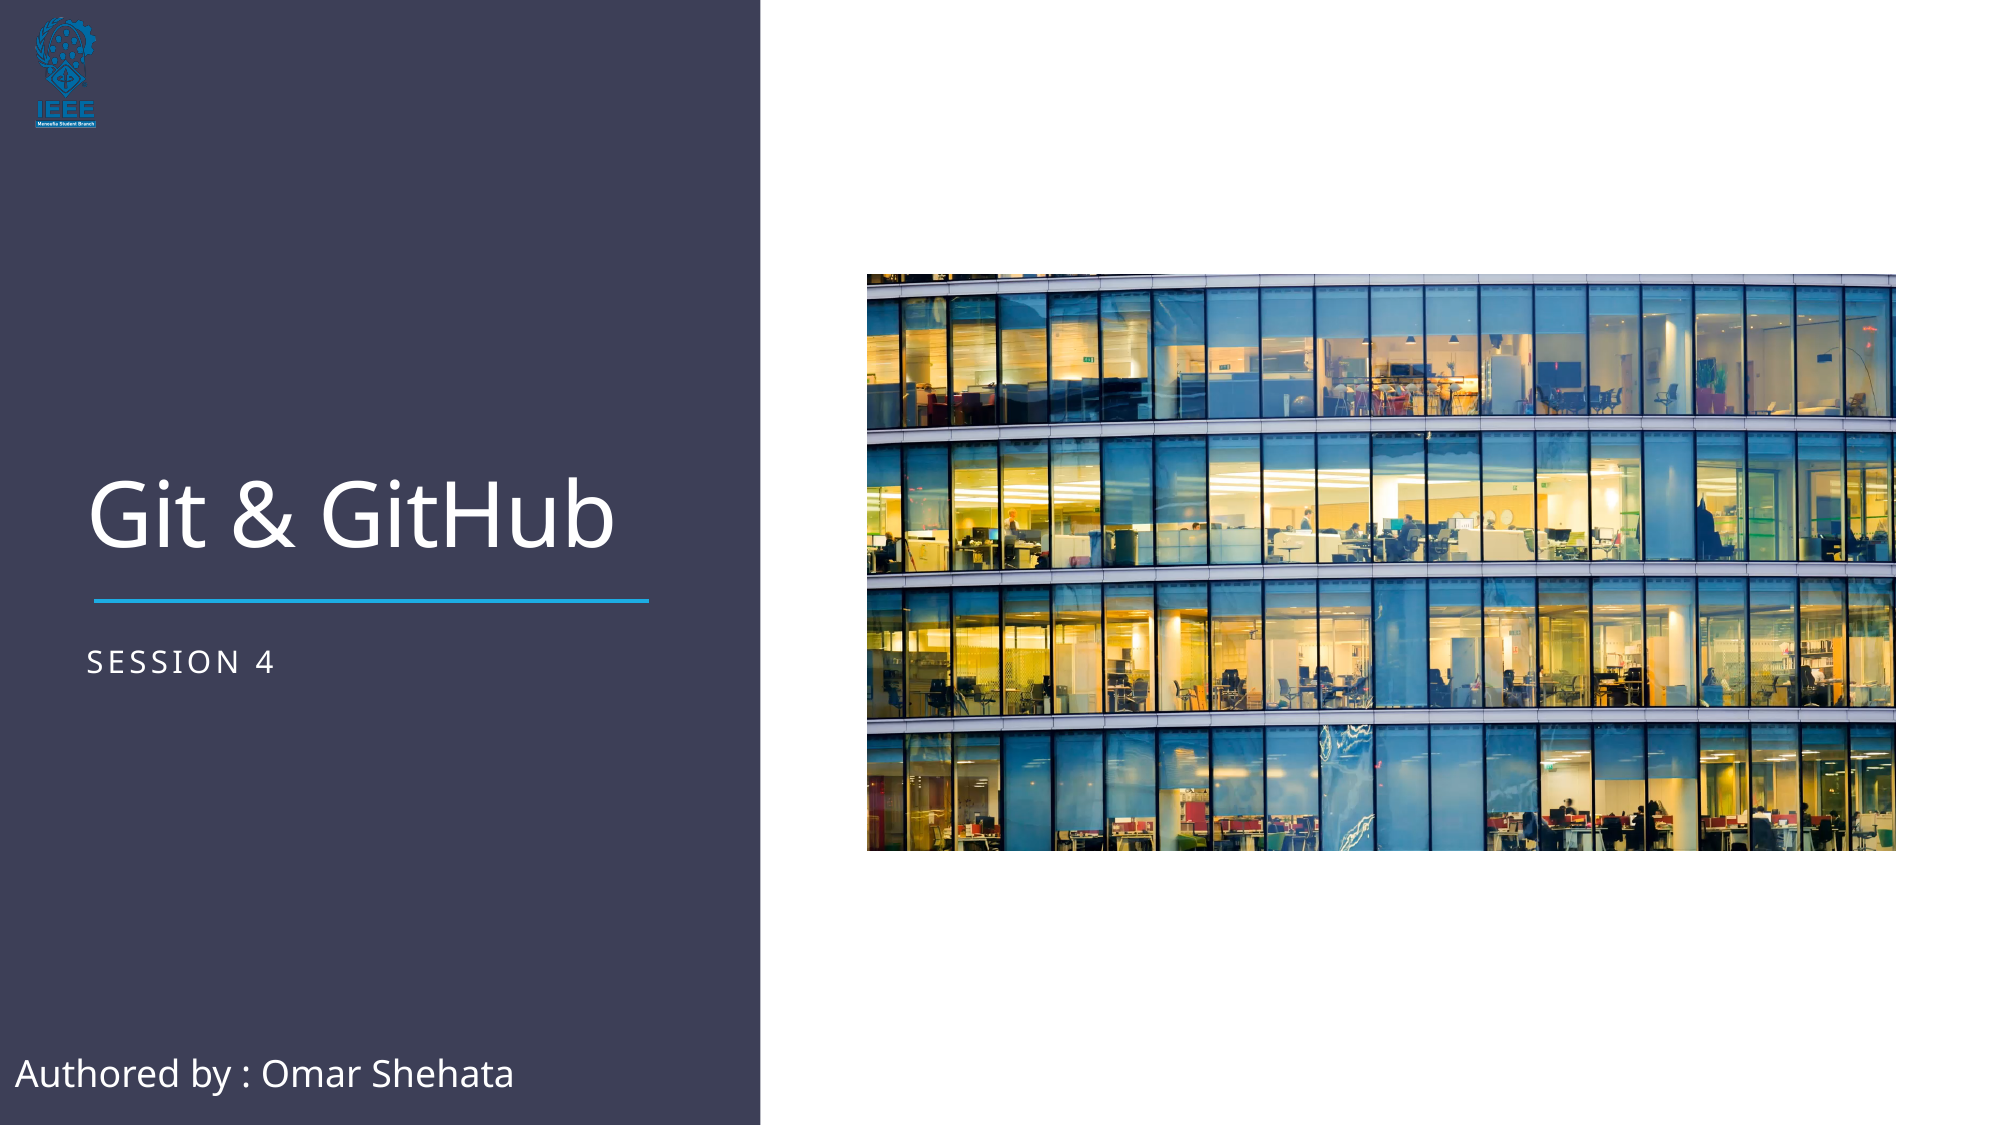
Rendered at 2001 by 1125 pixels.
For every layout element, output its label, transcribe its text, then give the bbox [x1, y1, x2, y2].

text_box [0, 0, 762, 1125]
text_box Authored by : Omar Shehata [0, 1042, 601, 1102]
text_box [865, 273, 1897, 852]
title Git & GitHub [71, 104, 672, 575]
text_box [762, 0, 2000, 1125]
subtitle Session 4 [71, 627, 672, 1020]
picture [0, 11, 123, 135]
